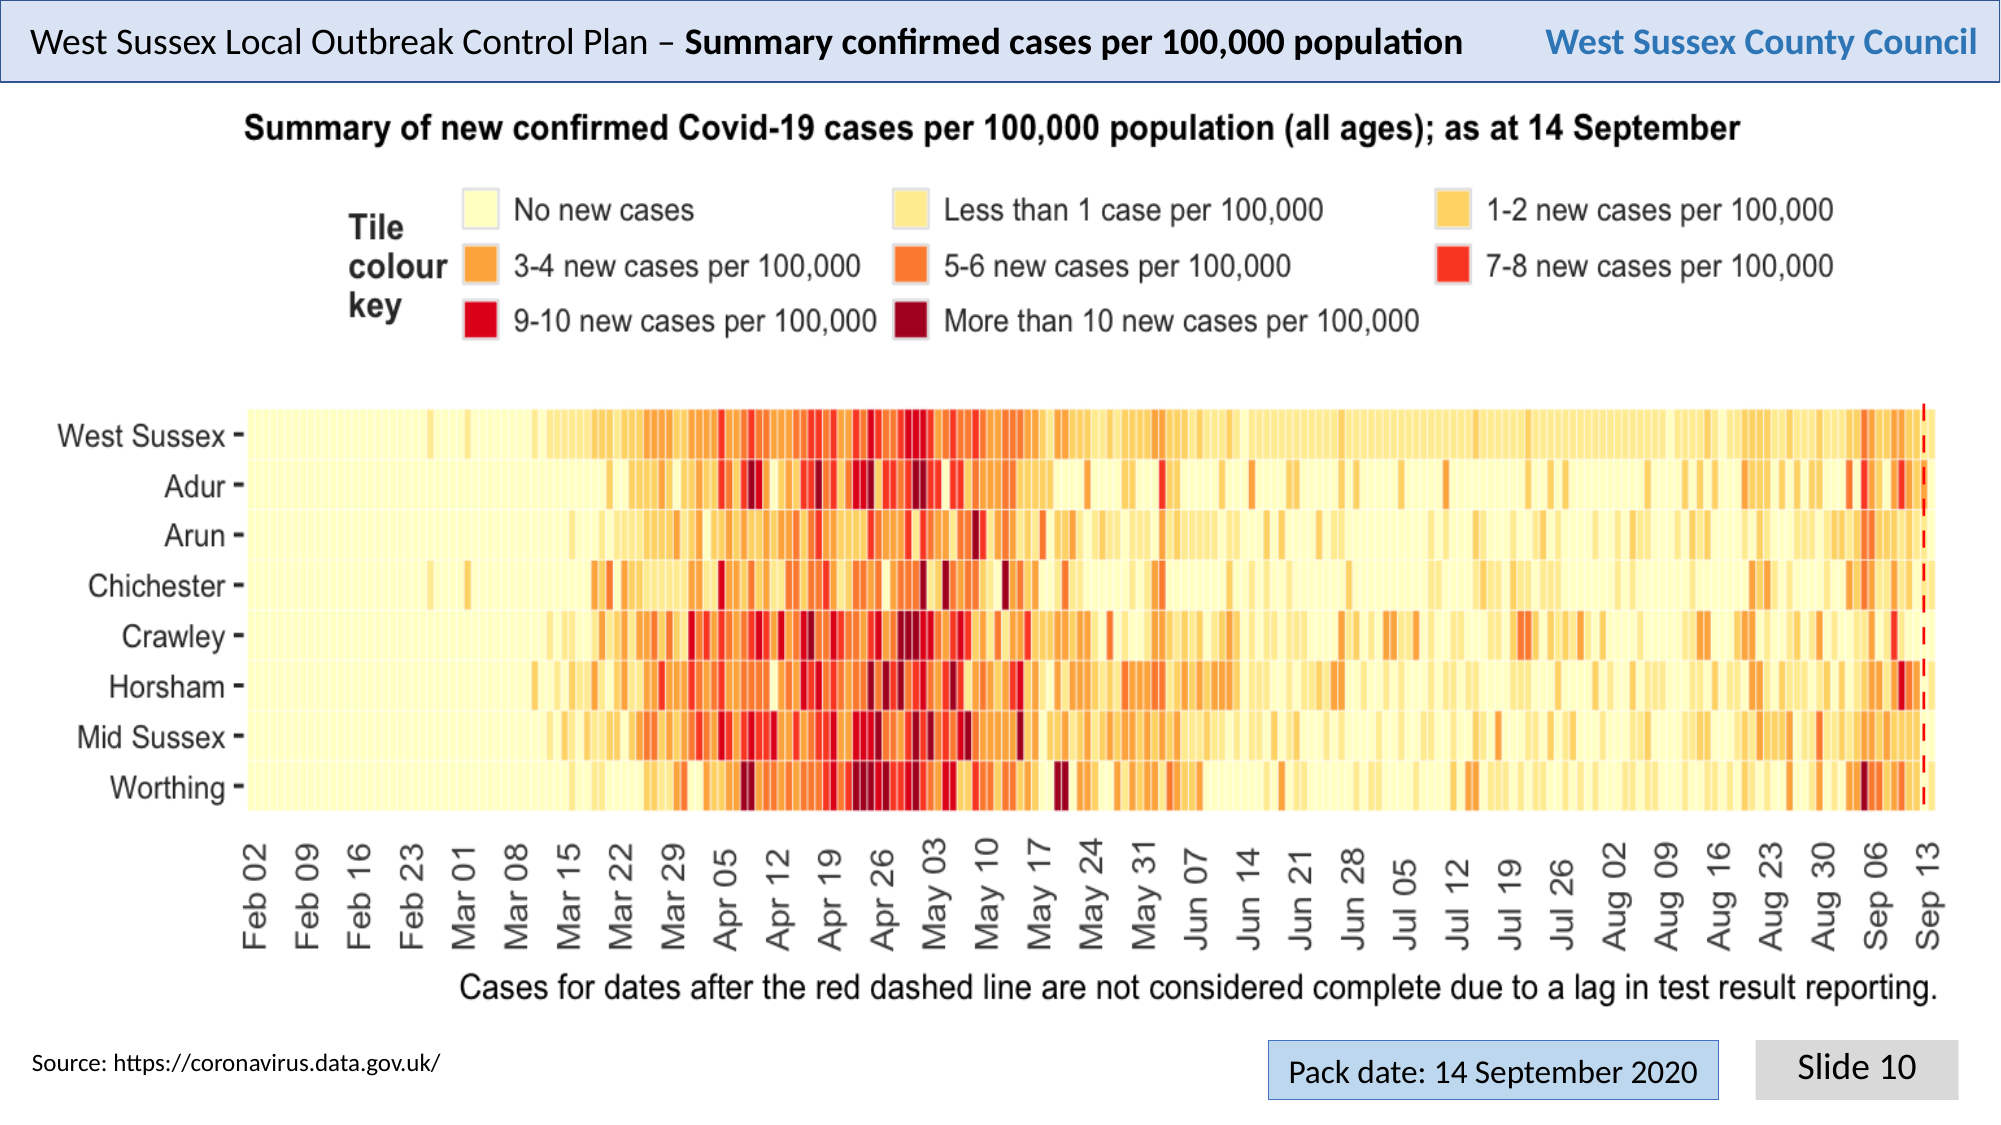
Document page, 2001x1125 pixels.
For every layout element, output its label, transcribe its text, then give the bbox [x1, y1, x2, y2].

list Source: https://coronavirus.data.gov.uk/ [17, 1042, 660, 1103]
picture [38, 91, 1959, 1028]
list Slide 10 [1755, 1040, 1959, 1100]
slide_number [1268, 1040, 1719, 1100]
